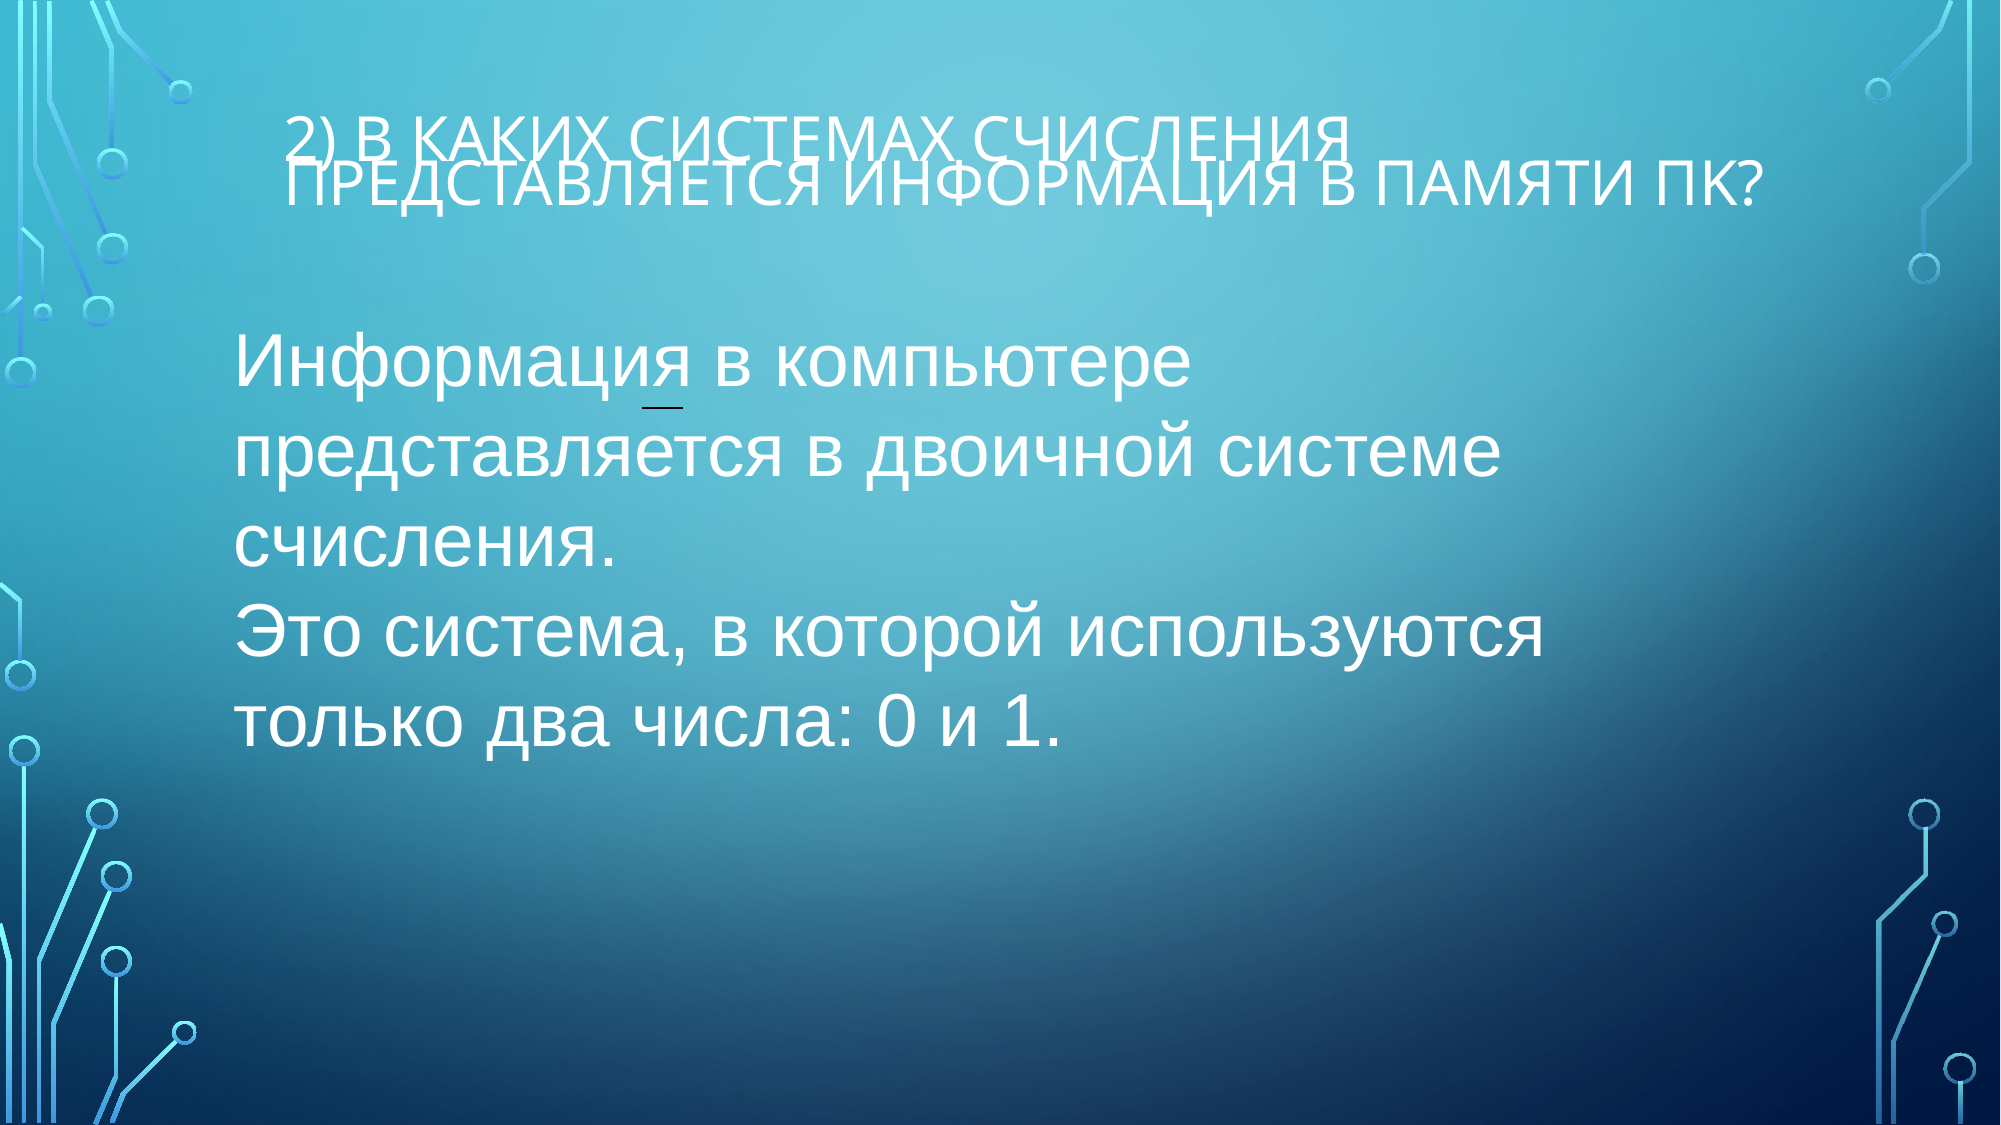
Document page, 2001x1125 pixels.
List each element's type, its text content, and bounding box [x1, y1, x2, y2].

text_box [0, 0, 2000, 75]
title 2) В каких системах счисления представляется информация в памяти ПK? [34, 101, 1813, 344]
text_box Информация в компьютере представляется в двоичной системе счисления. Это система, в которой используются только два числа: 0 и 1. [218, 303, 1781, 769]
